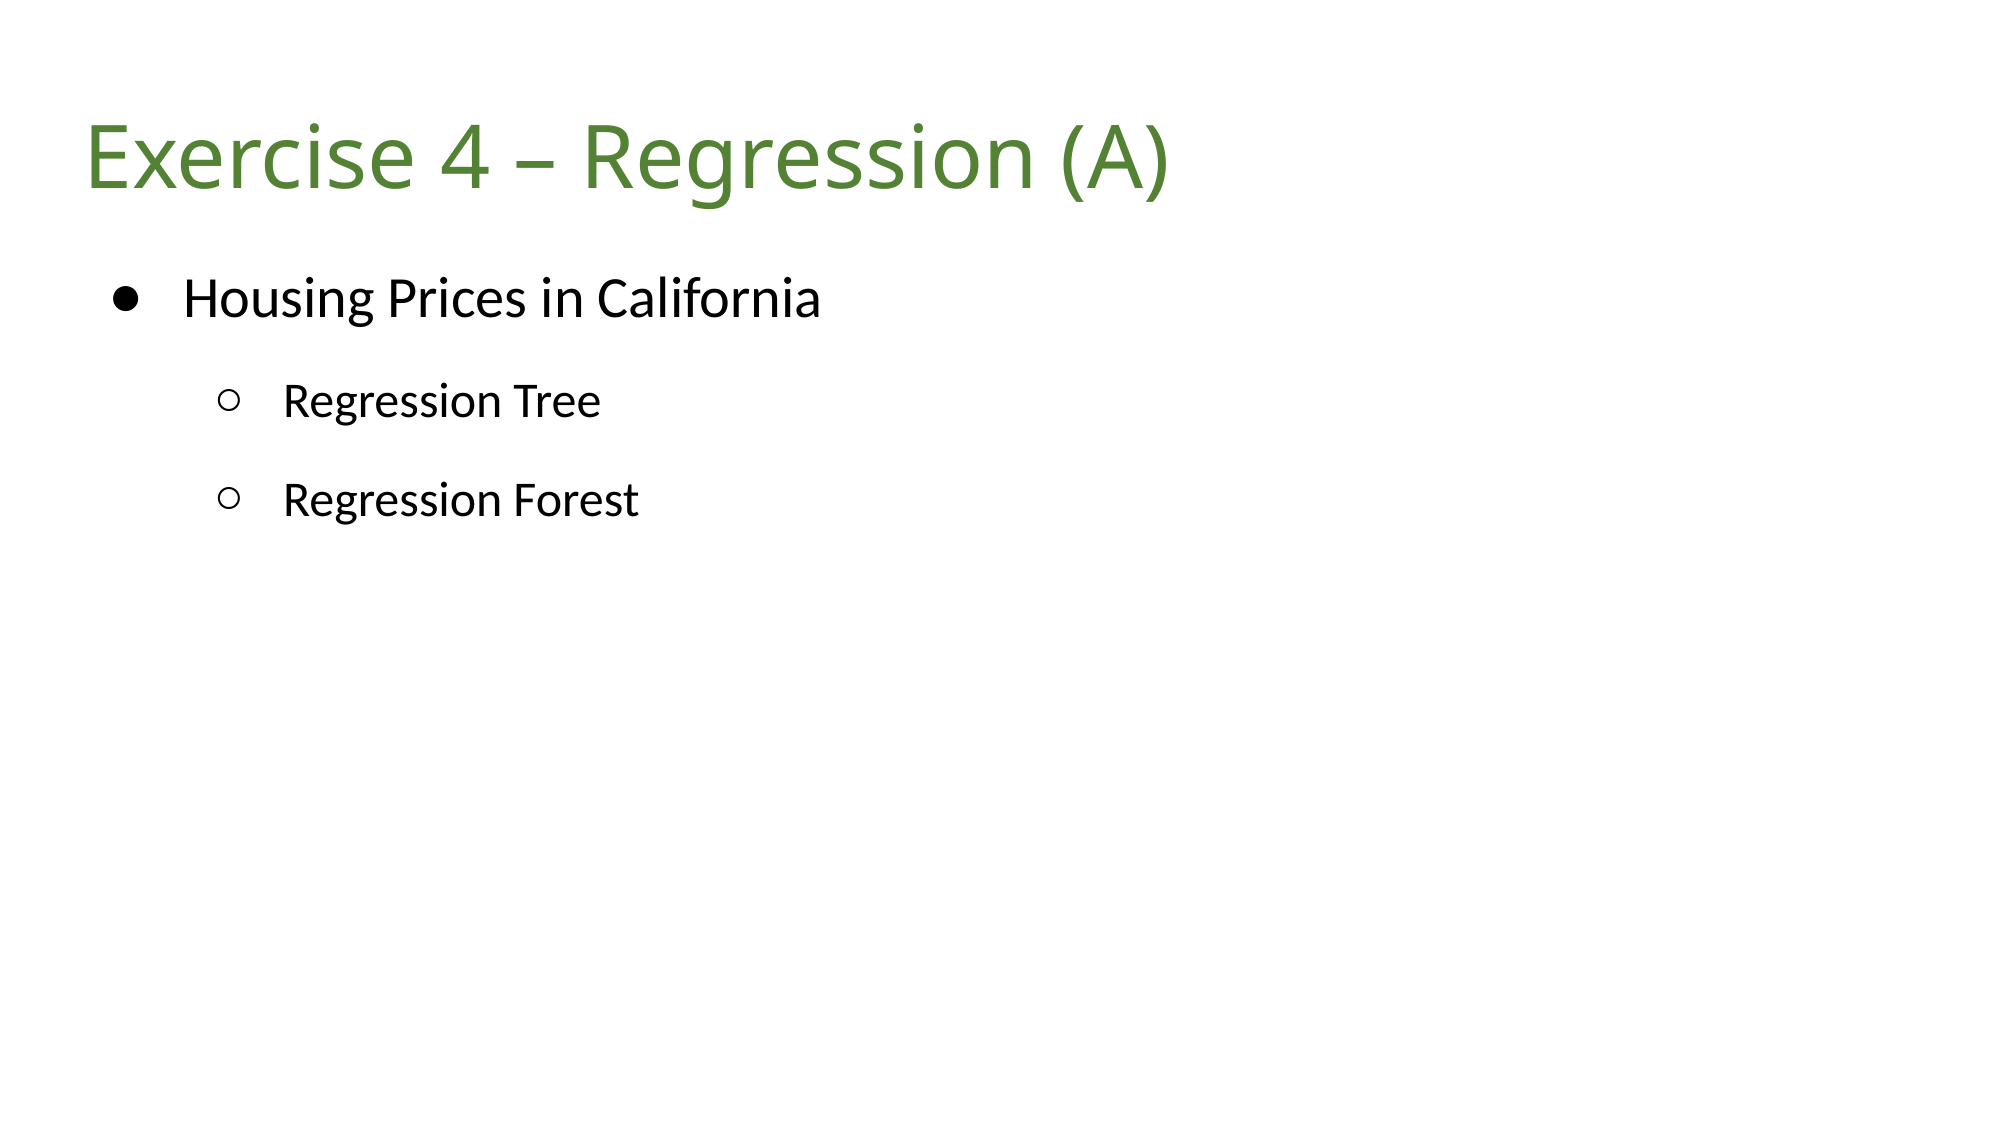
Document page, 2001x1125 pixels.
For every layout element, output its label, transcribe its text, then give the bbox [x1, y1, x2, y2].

title Exercise 4 – Regression (A) [68, 97, 1932, 223]
list Housing Prices in California Regression Tree Regression Forest [68, 252, 1932, 1000]
